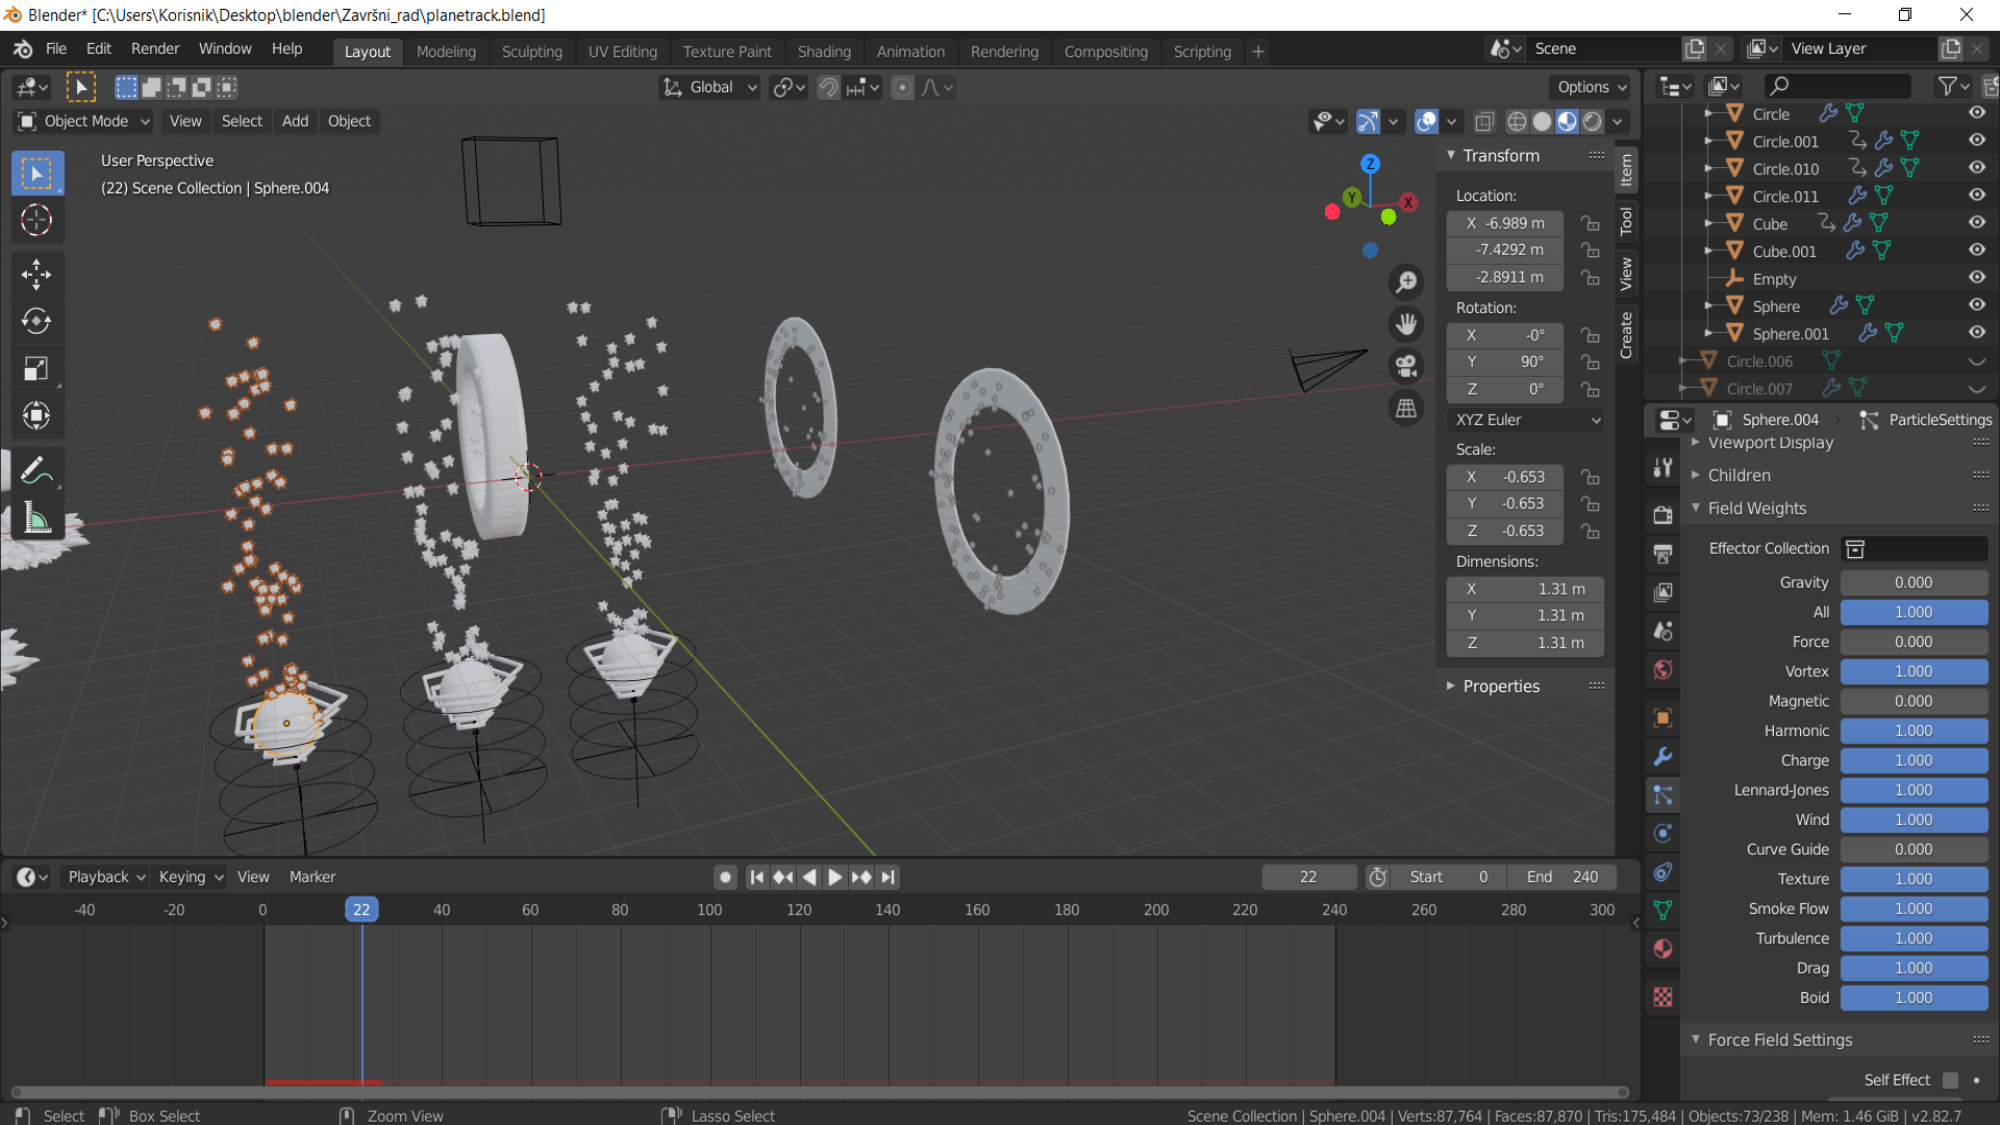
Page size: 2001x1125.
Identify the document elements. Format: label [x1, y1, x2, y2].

list [0, 0, 2000, 1125]
